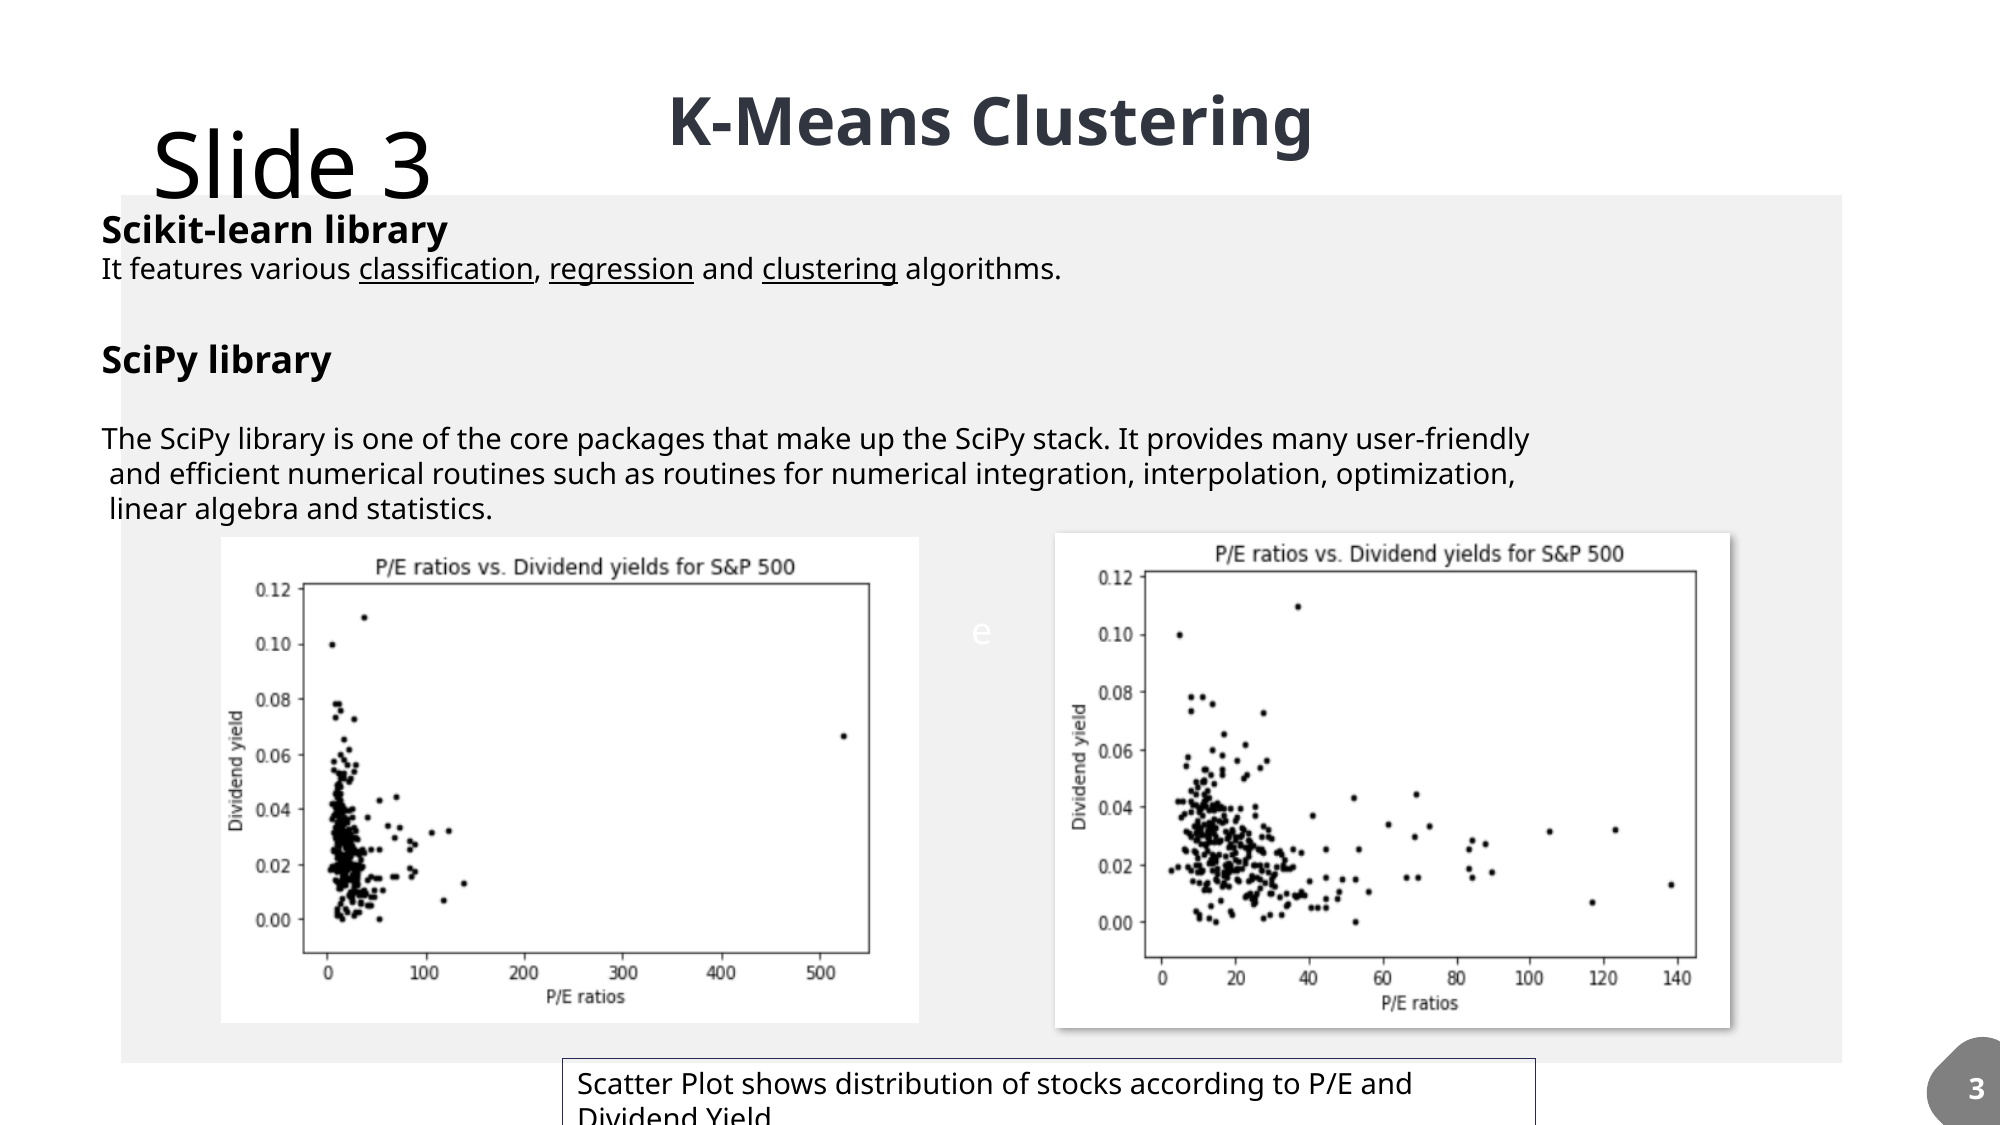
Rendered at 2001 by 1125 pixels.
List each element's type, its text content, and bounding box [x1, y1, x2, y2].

picture [220, 537, 919, 1023]
title Slide 3 [137, 59, 1863, 278]
text_box e [120, 194, 137, 198]
text_box [1925, 1035, 2000, 1125]
text_box Scatter Plot shows distribution of stocks according to P/E and Dividend Yield [562, 1058, 1536, 1125]
text_box 3 [1953, 1063, 2000, 1113]
text_box e [120, 278, 1843, 1064]
picture [1055, 533, 1730, 1028]
text_box Scikit-learn library It features various classification, regression and clustering algorithms. SciPy library The SciPy library is one of the core packages that make up the SciPy stack. It provides many user-friendly and efficient numerical routines such as routines for numerical integration, interpolation, optimization, linear algebra and statistics. [86, 198, 1546, 578]
